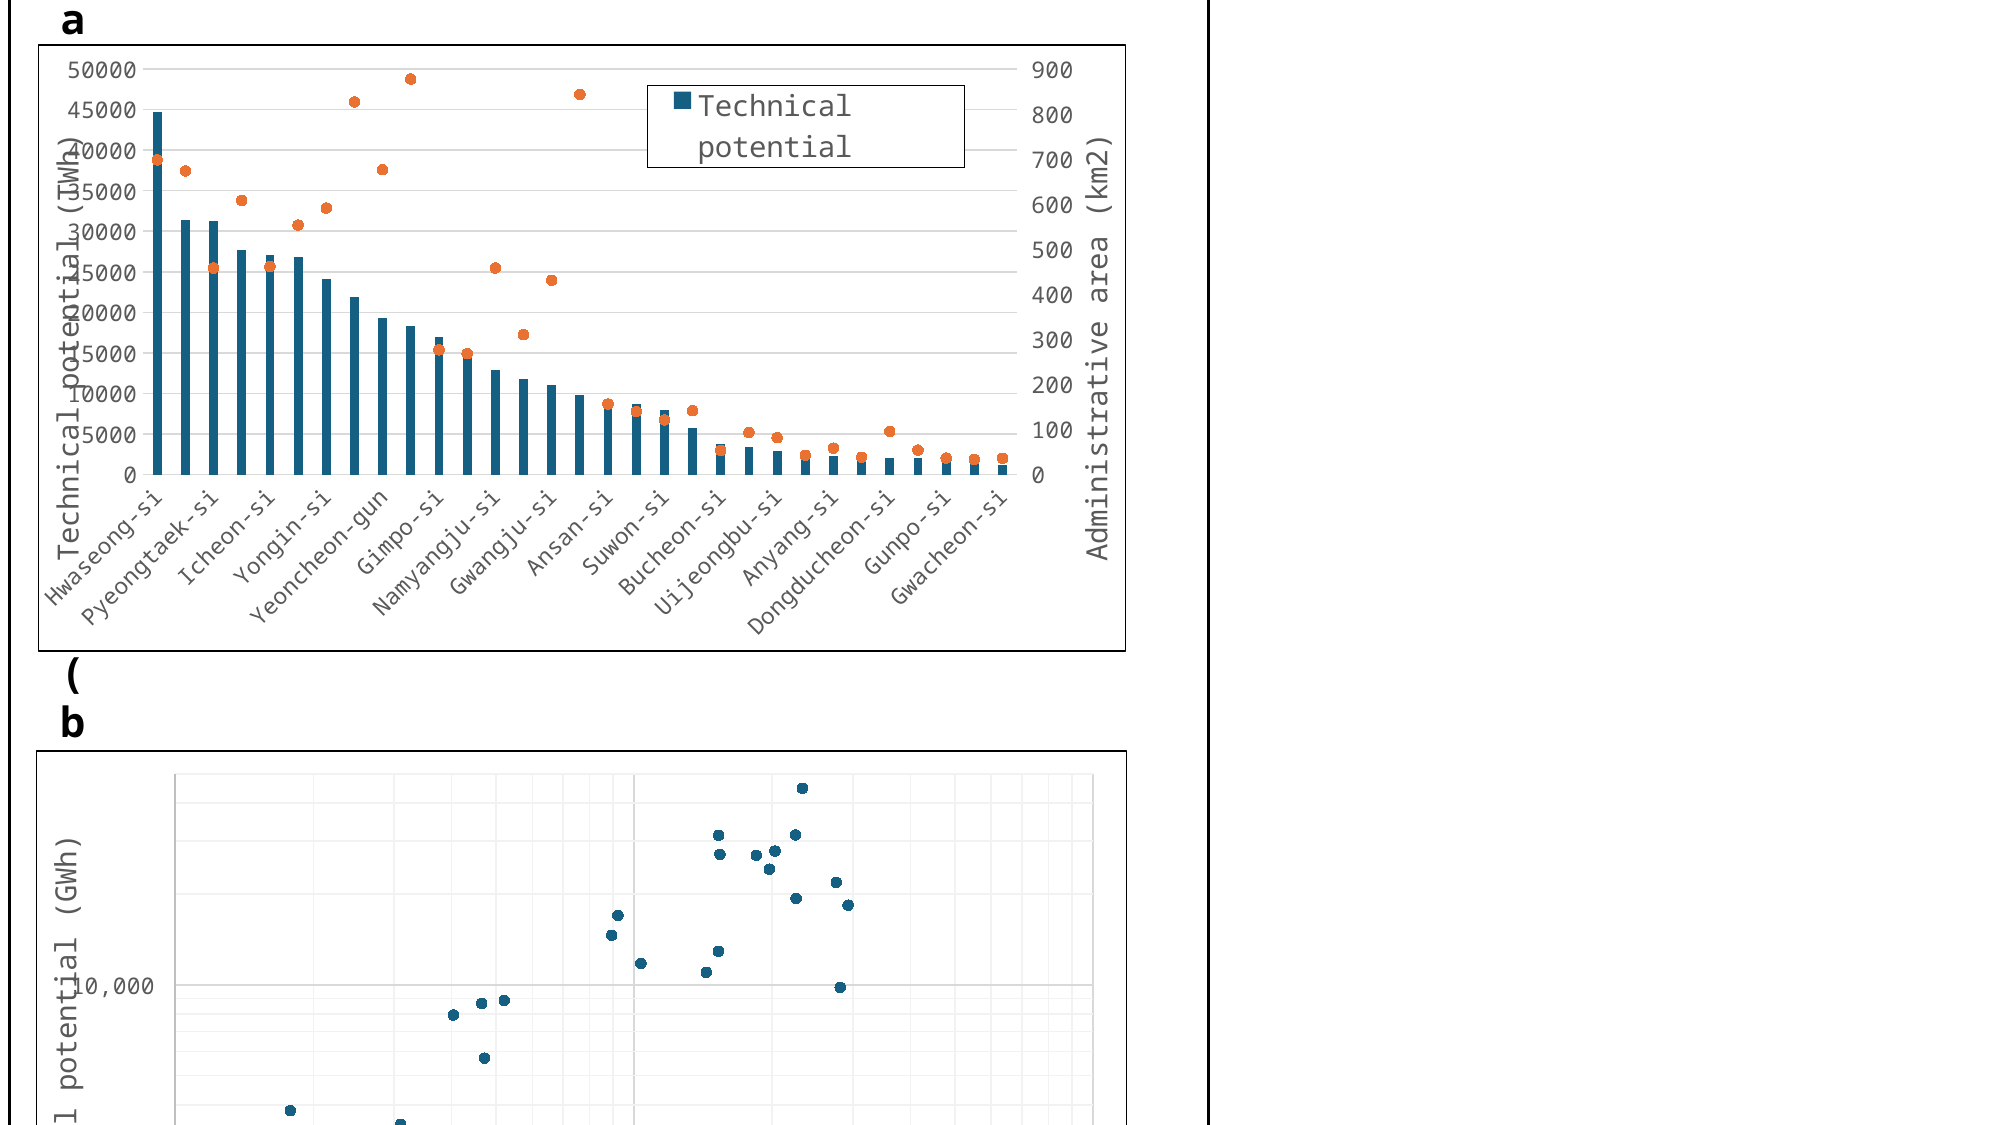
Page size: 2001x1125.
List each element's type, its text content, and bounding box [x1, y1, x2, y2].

chart [35, 749, 1128, 1125]
chart [36, 43, 1127, 653]
text_box [8, 0, 1210, 1125]
text_box (b) [34, 692, 112, 751]
text_box (a) [34, 0, 112, 47]
